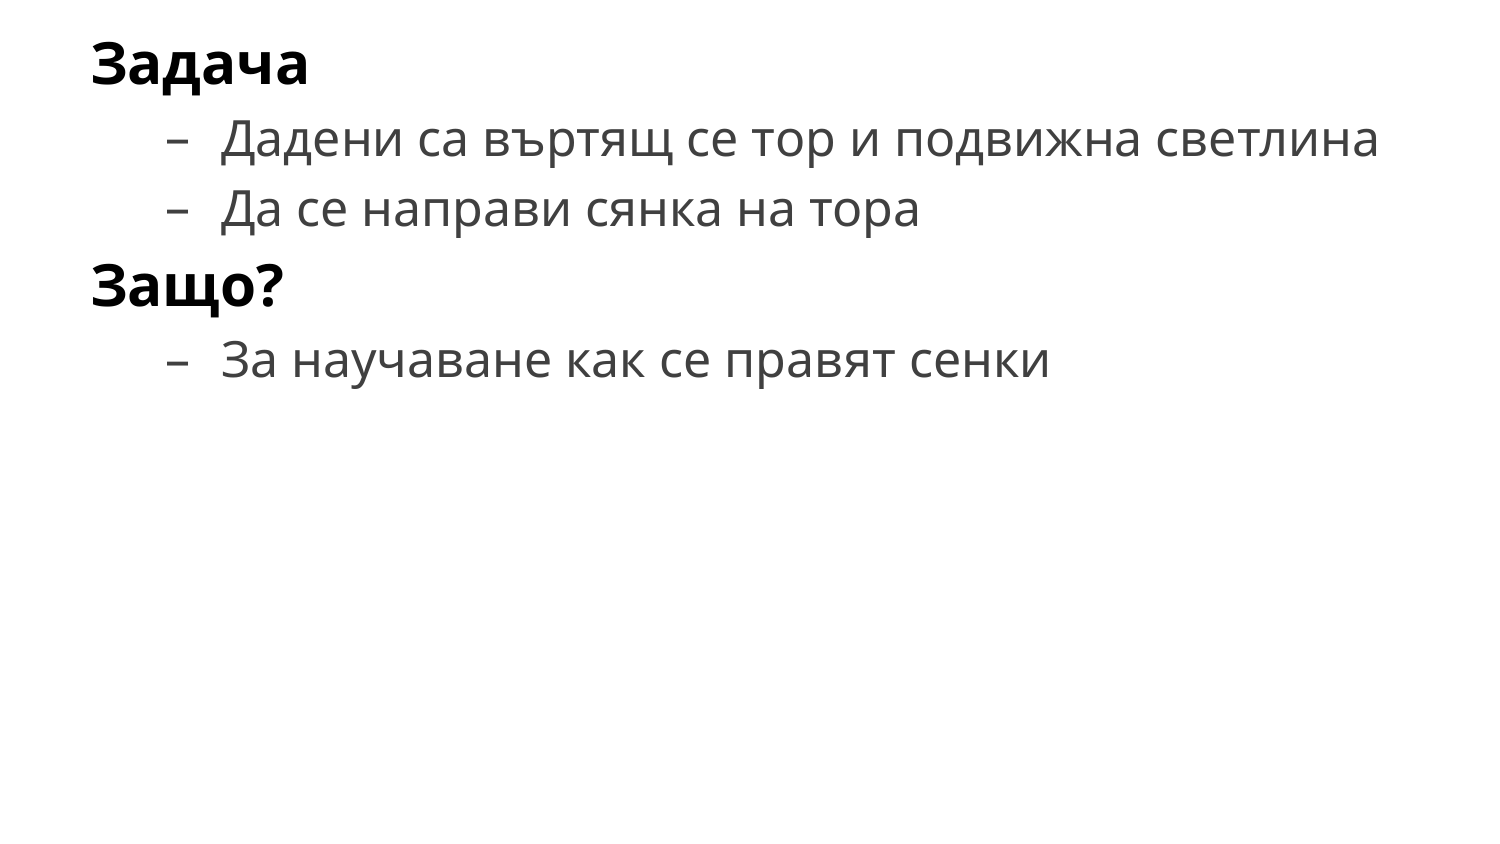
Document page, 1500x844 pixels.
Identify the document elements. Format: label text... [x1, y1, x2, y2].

list Задача Дадени са въртящ се тор и подвижна светлина Да се направи сянка на тора Защо? За научаване как се правят сенки [75, 18, 1500, 826]
